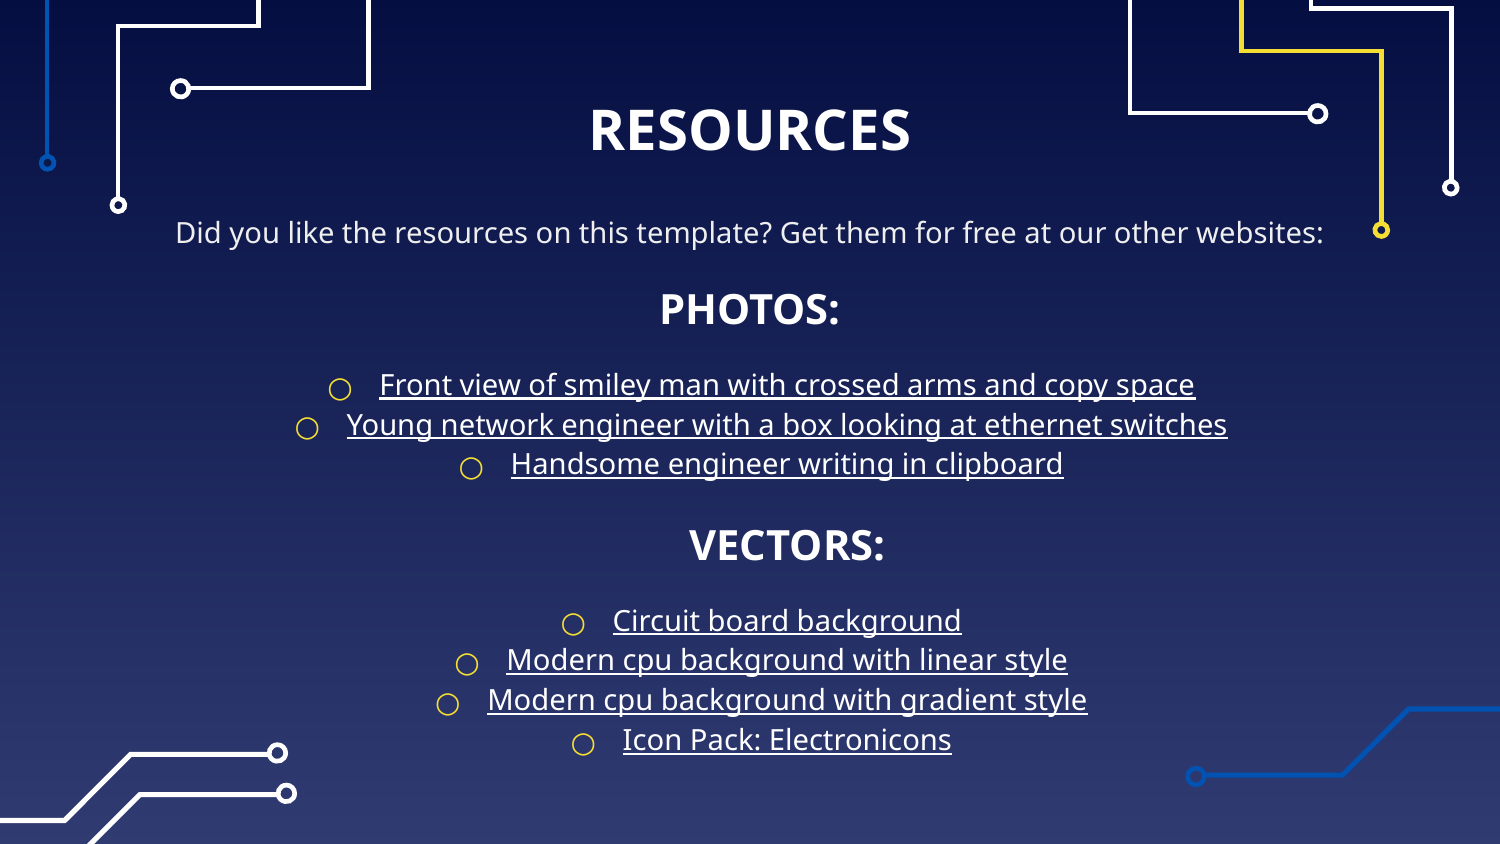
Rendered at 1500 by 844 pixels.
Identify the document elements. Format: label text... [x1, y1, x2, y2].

list Did you like the resources on this template? Get them for free at our other websites: PHOTOS: Front view of smiley man with crossed arms and copy space Young network engineer with a box looking at ethernet switches Handsome engineer writing in clipboard VECTORS: Circuit board background Modern cpu background with linear style Modern cpu background with gradient style Icon Pack: Electronicons [116, 220, 1383, 756]
title RESOURCES [267, 88, 1233, 167]
